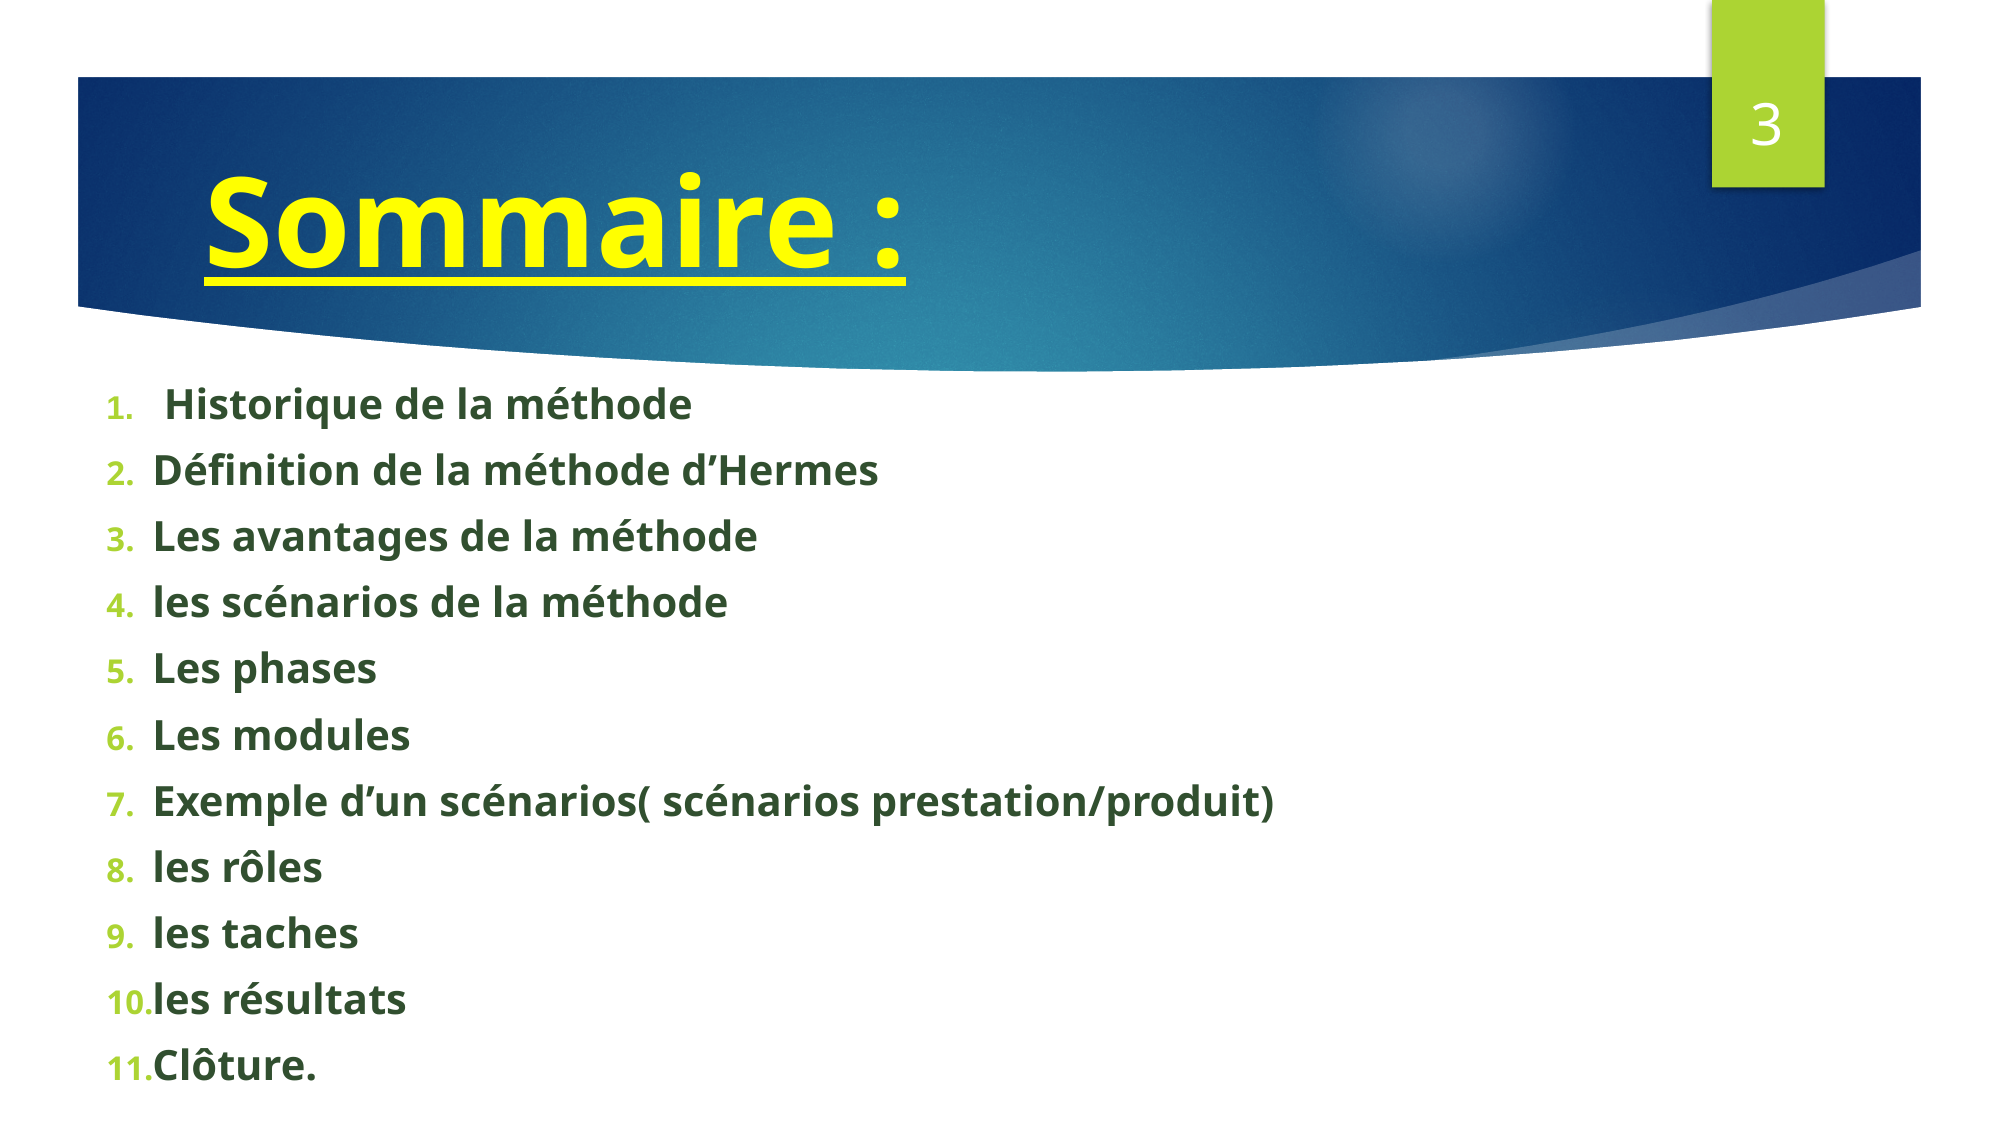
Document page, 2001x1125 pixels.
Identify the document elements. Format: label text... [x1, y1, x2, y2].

slide_number 3 [1698, 48, 1836, 175]
table_cell [1507, 311, 1749, 355]
list Historique de la méthode Définition de la méthode d’Hermes Les avantages de la méthode les scénarios de la méthode Les phases Les modules Exemple d’un scénarios( scénarios prestation/produit) les rôles les taches les résultats Clôture. [86, 370, 1894, 1103]
picture [79, 78, 1920, 370]
title Sommaire : [189, 159, 1627, 276]
